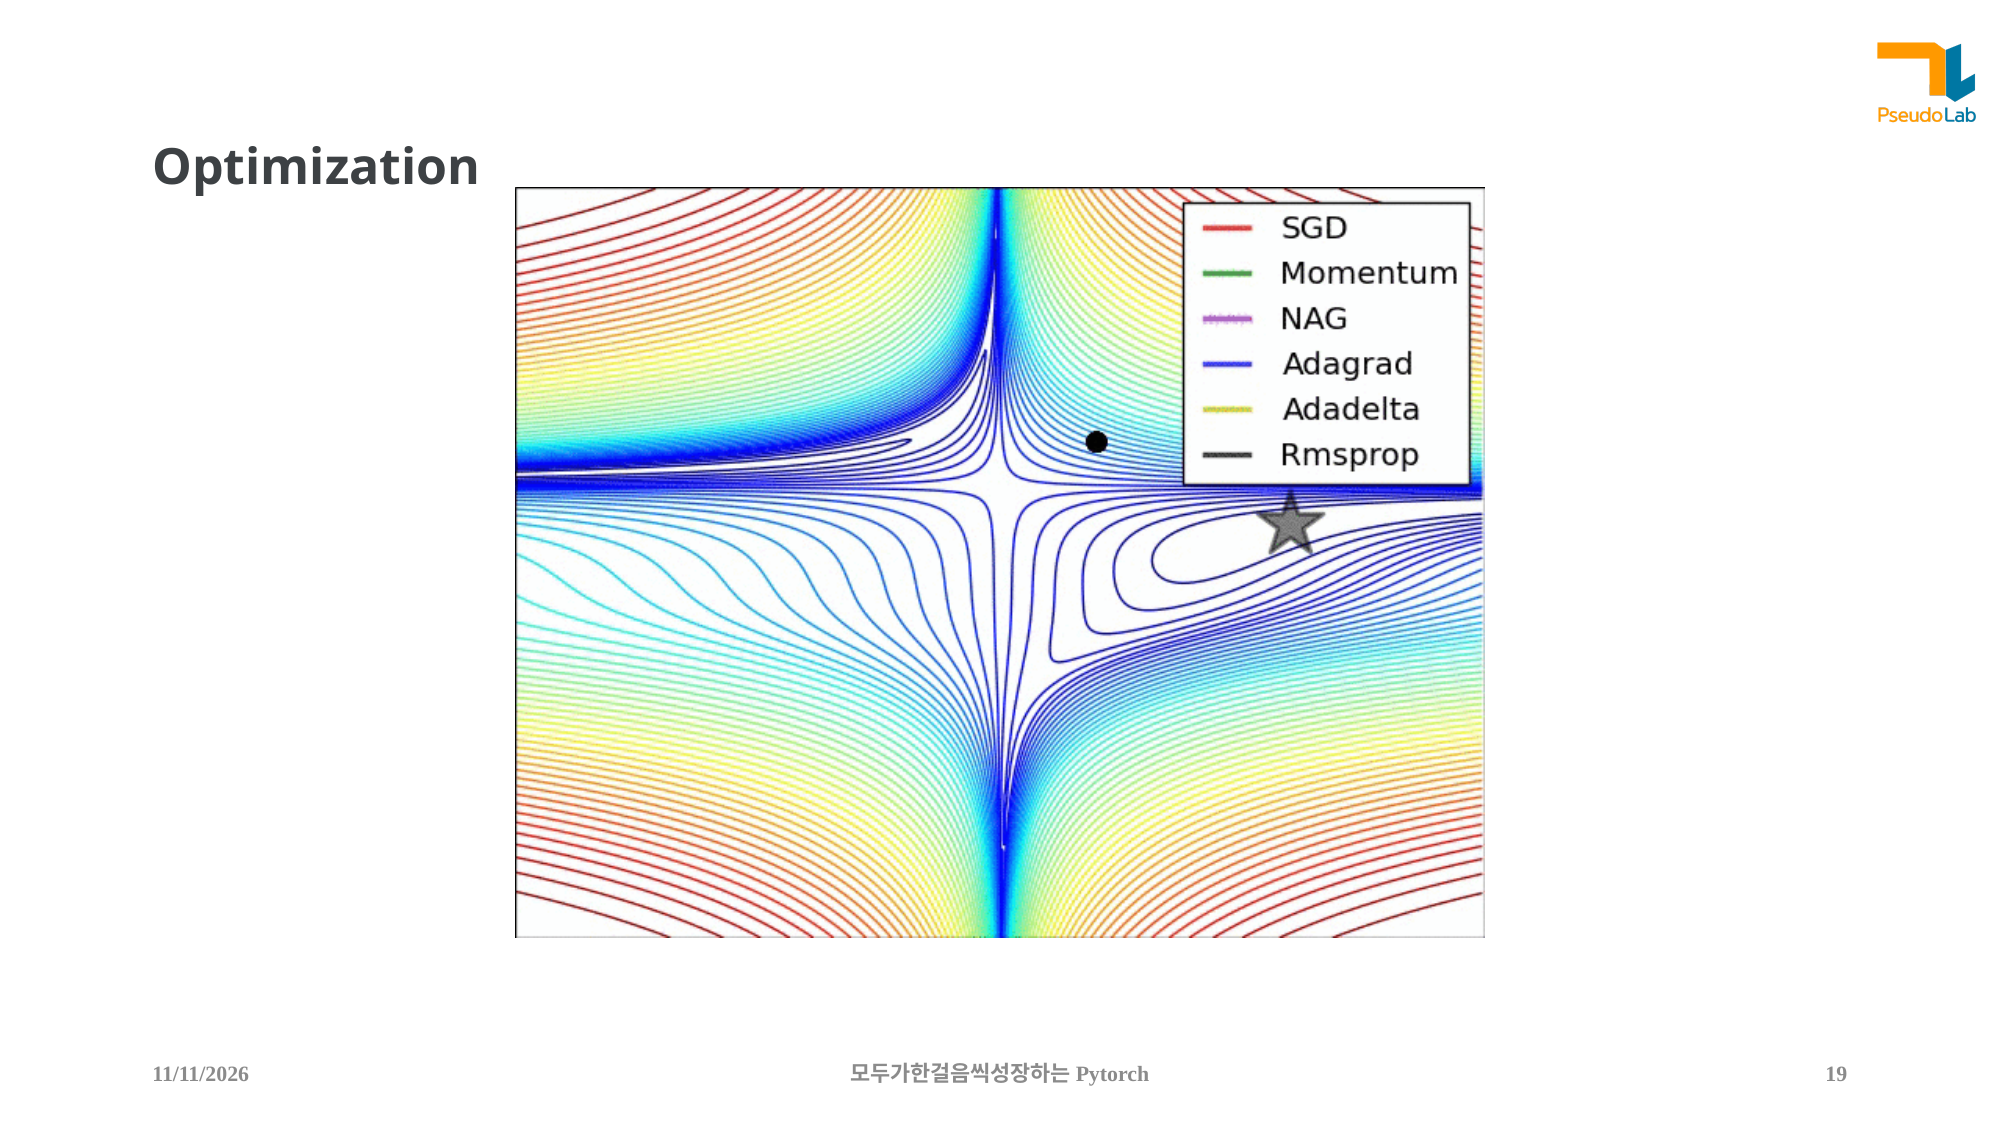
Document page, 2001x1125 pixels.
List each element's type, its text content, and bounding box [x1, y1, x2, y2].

title Optimization [137, 59, 1863, 278]
picture [515, 187, 1485, 938]
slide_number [137, 1042, 588, 1103]
slide_number 19 [1412, 1042, 1863, 1103]
footer 모두가한걸음씩성장하는Pytorch [662, 1042, 1338, 1103]
picture [1862, 22, 1988, 147]
